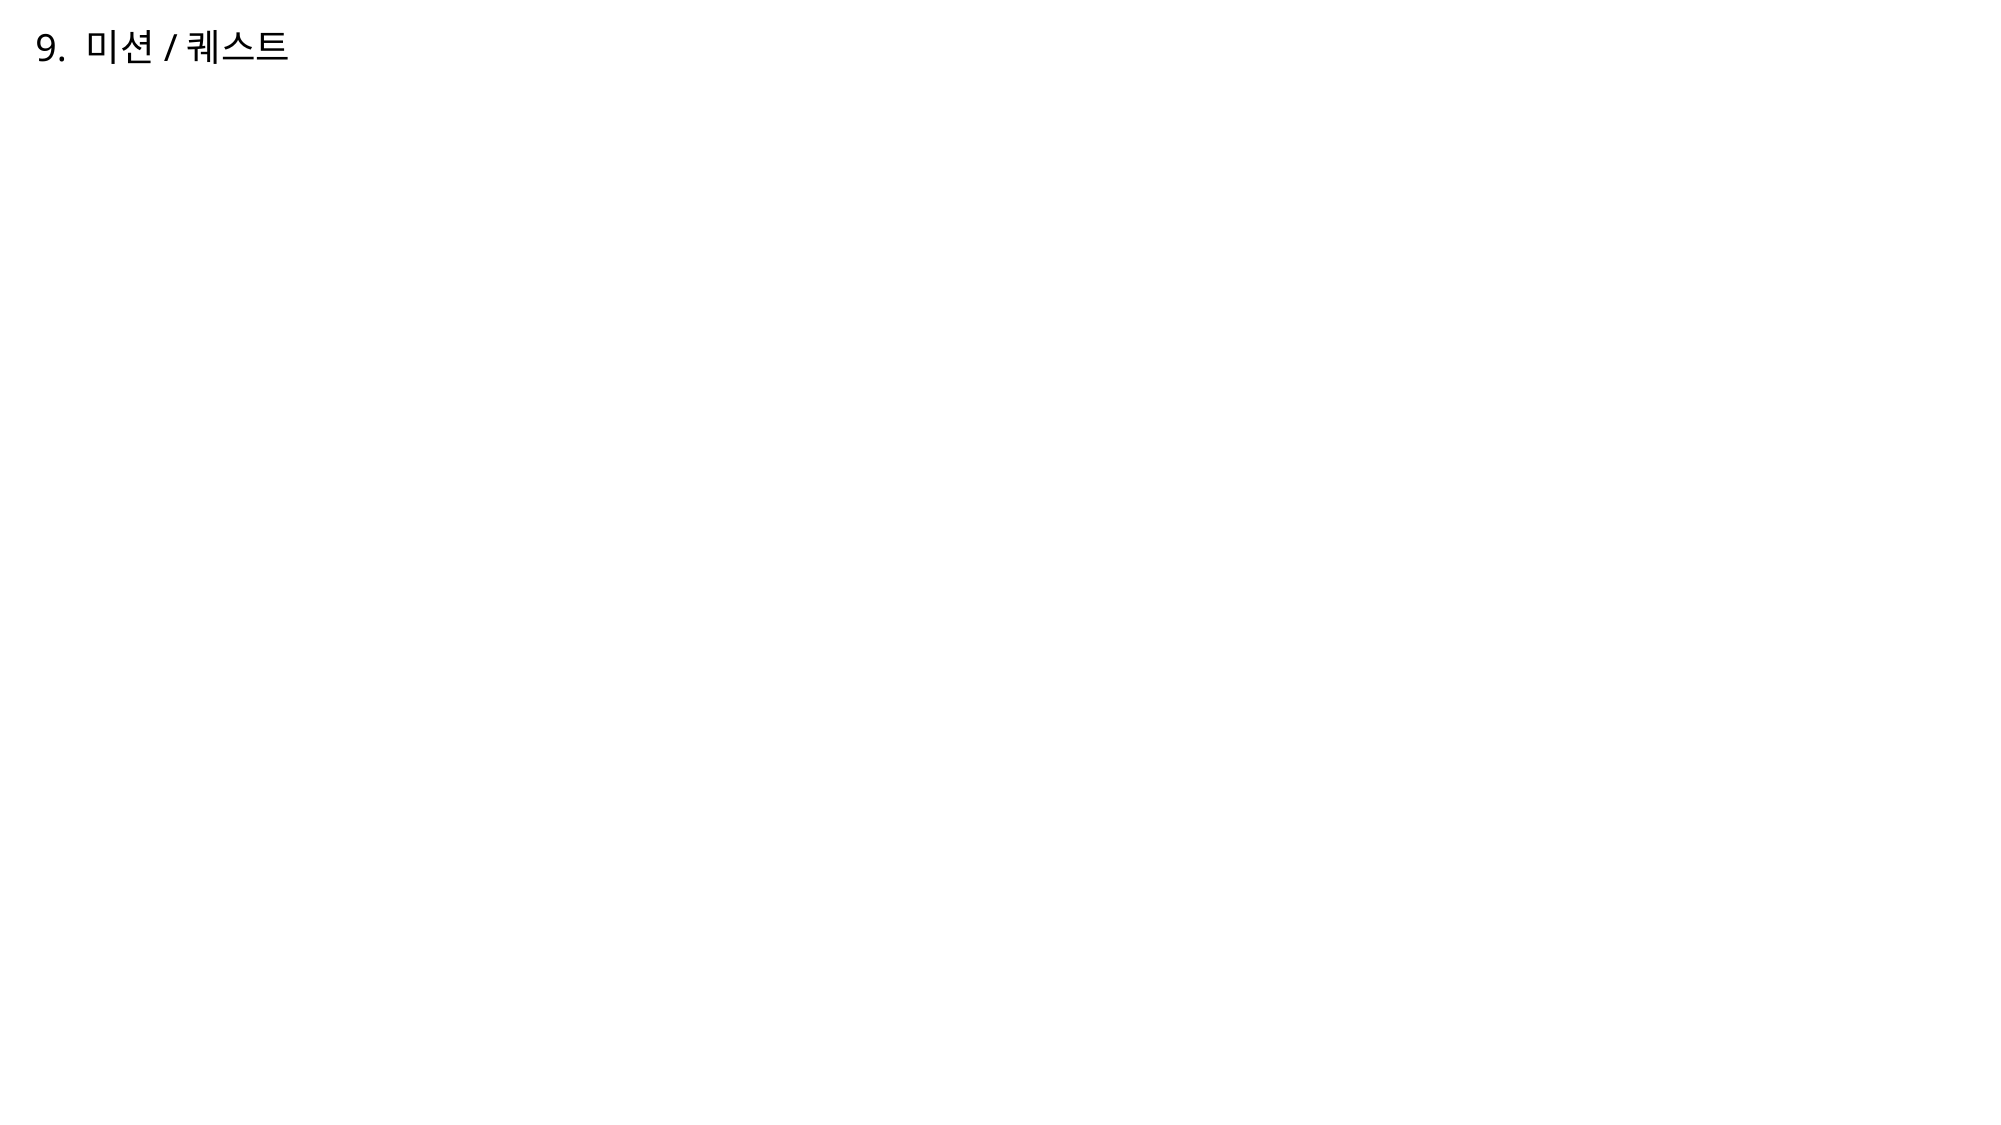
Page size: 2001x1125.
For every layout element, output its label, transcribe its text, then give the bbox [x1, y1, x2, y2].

text_box 9. 미션/퀘스트 [20, 16, 1877, 76]
